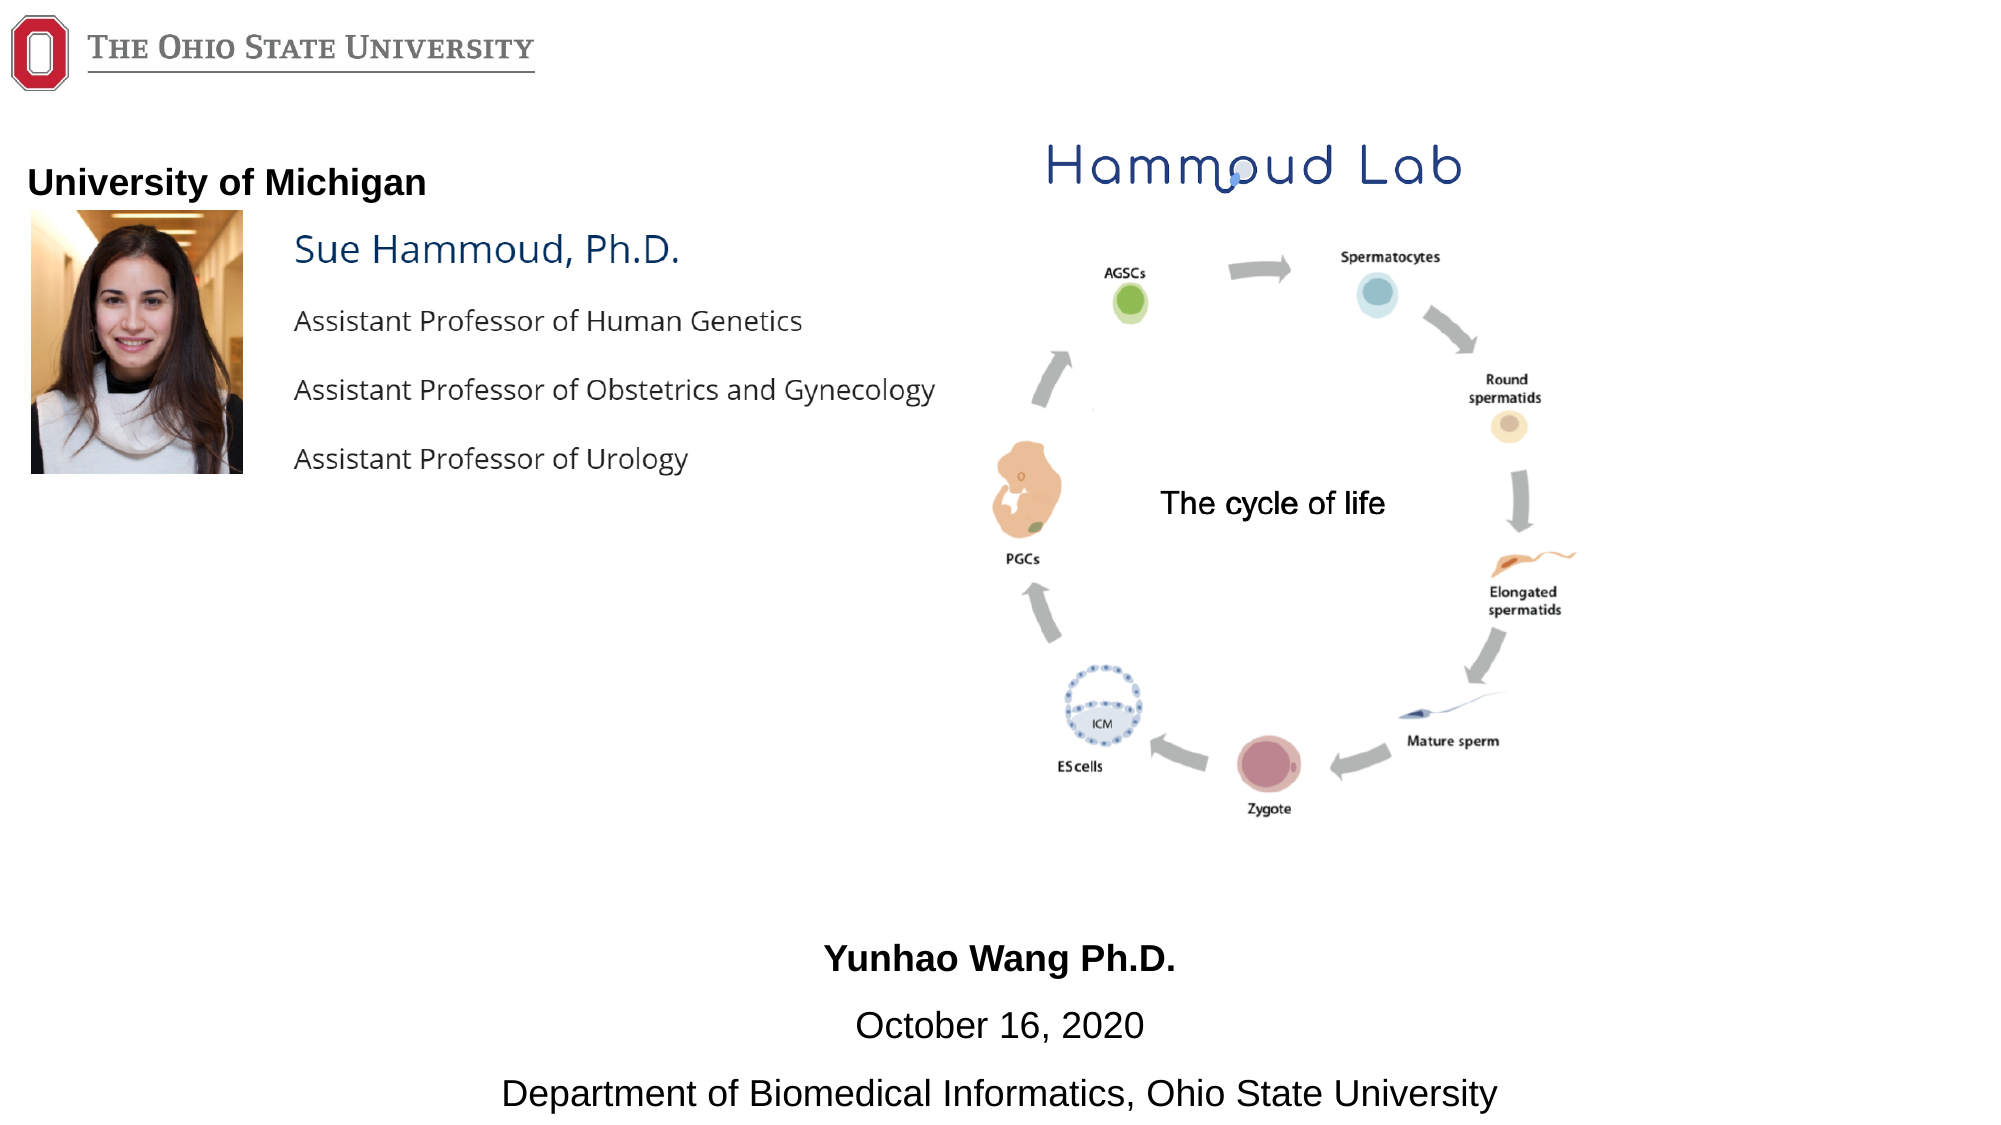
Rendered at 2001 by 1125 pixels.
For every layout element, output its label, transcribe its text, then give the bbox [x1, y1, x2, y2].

picture [11, 15, 535, 91]
text_box University of Michigan [0, 128, 455, 211]
text_box Yunhao Wang Ph.D. October 16, 2020 Department of Biomedical Informatics, Ohio State University [0, 903, 2000, 1122]
picture [21, 128, 1620, 862]
